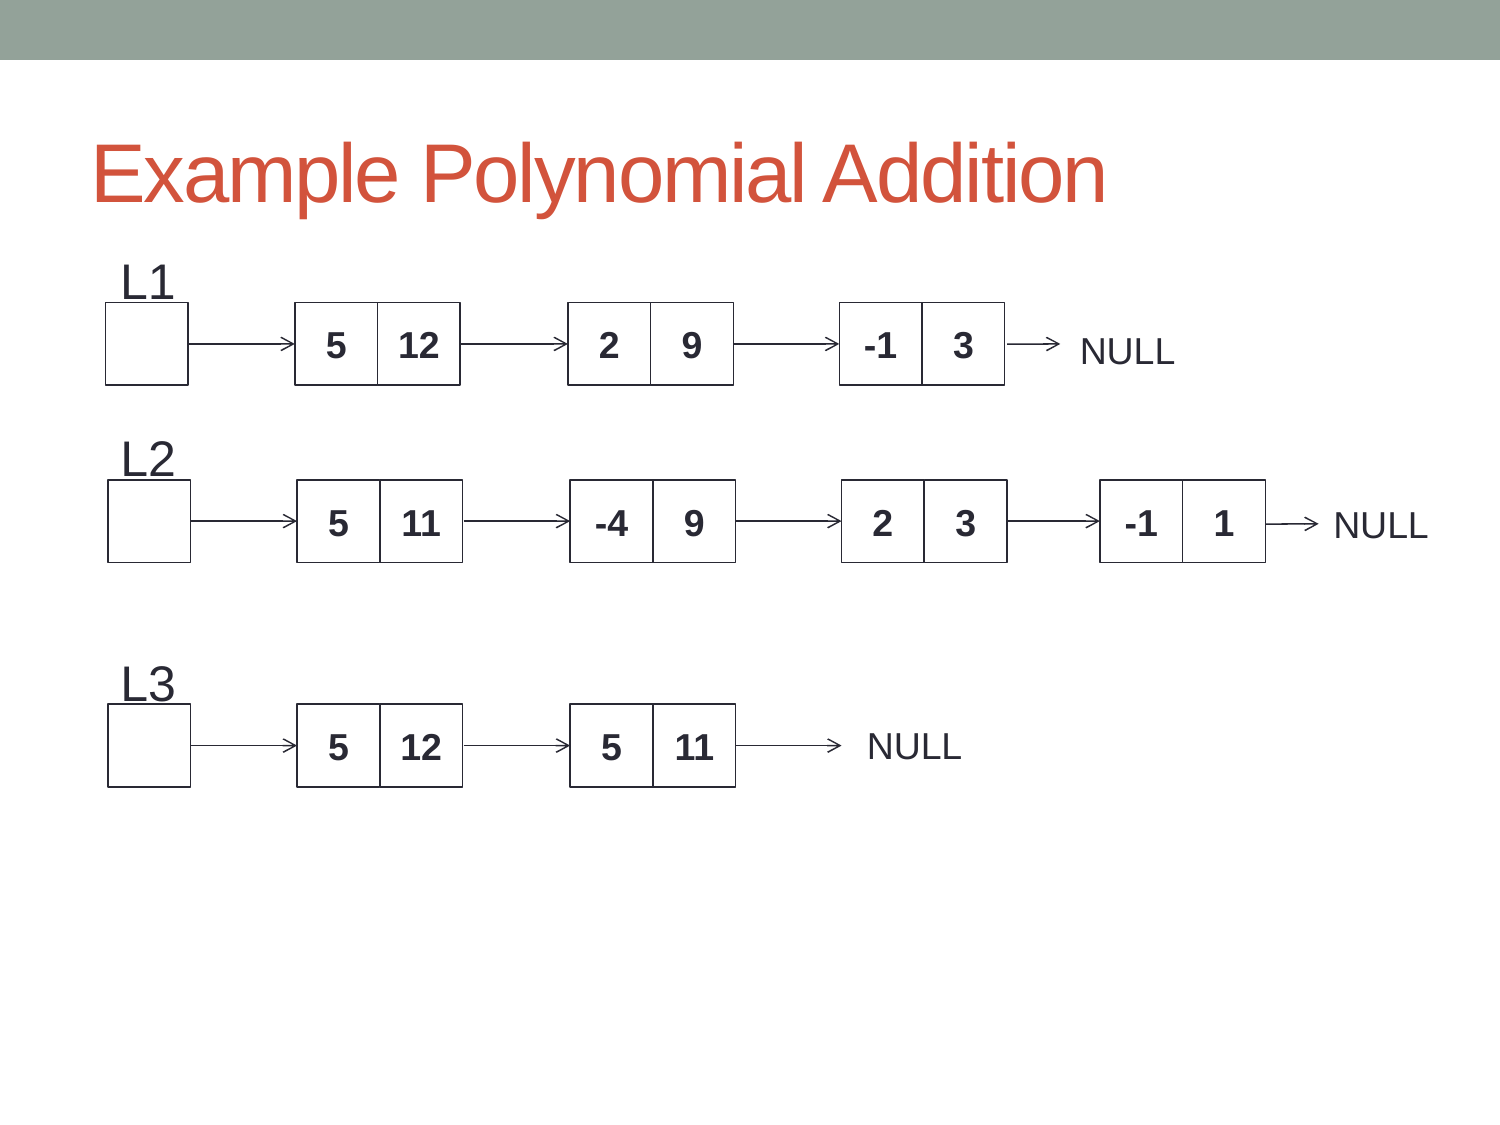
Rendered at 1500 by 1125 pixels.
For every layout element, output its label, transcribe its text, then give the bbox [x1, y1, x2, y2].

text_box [107, 703, 842, 788]
text_box L3 [105, 643, 207, 705]
text_box -1 [1098, 478, 1185, 565]
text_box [105, 302, 1005, 386]
text_box L2 [105, 419, 207, 480]
text_box L1 [105, 242, 207, 301]
text_box NULL [1318, 493, 1474, 554]
list [75, 262, 1425, 1063]
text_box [107, 479, 1008, 563]
title Example Polynomial Addition [75, 87, 1425, 250]
text_box NULL [852, 715, 1008, 775]
text_box NULL [1065, 319, 1220, 380]
text_box 1 [1185, 478, 1267, 565]
